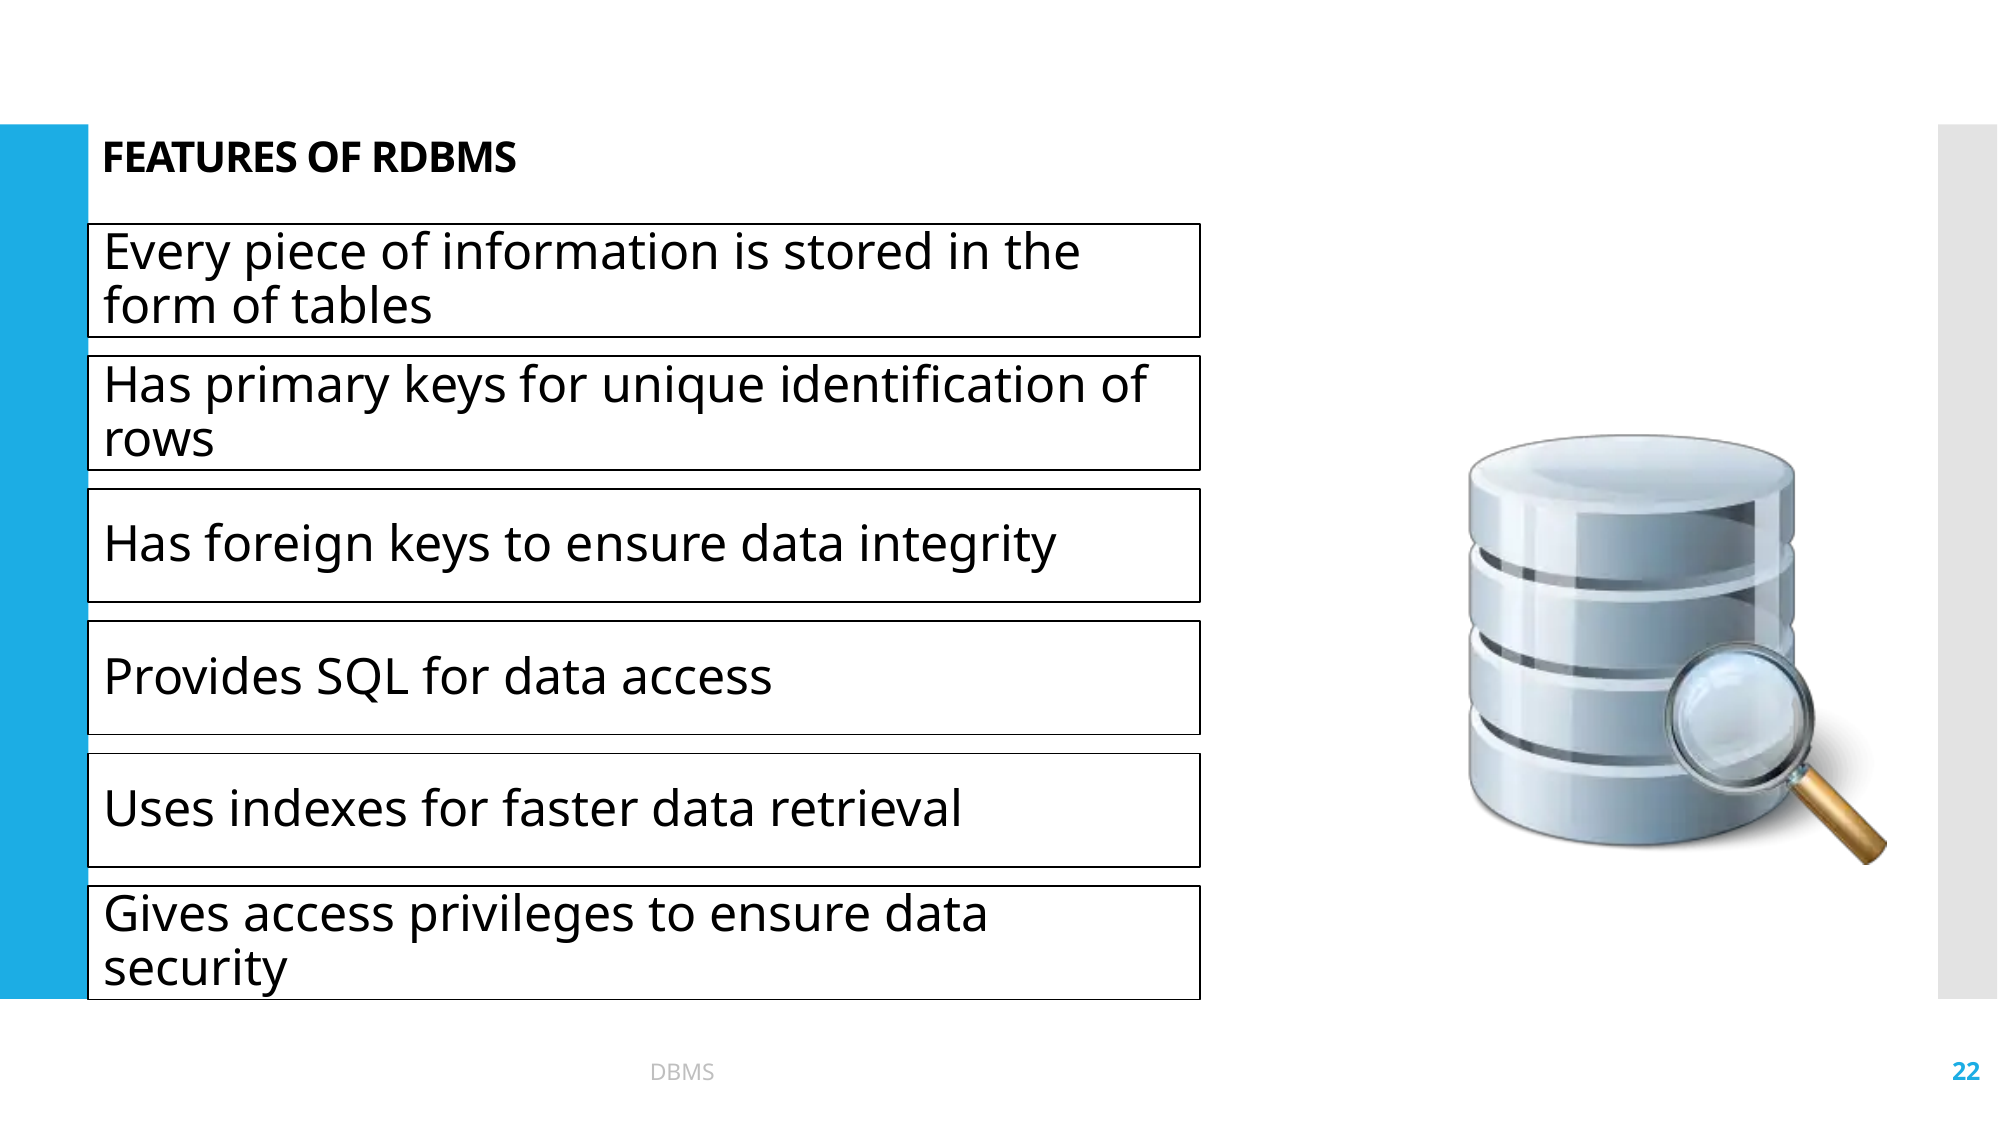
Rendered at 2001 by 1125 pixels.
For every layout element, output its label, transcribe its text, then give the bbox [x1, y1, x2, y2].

footer DBMS [634, 1042, 1605, 1103]
title FEATURES OF RDBMS [86, 128, 1653, 189]
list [86, 223, 1202, 1000]
picture [1443, 421, 1887, 865]
slide_number 22 [1744, 1042, 1996, 1103]
